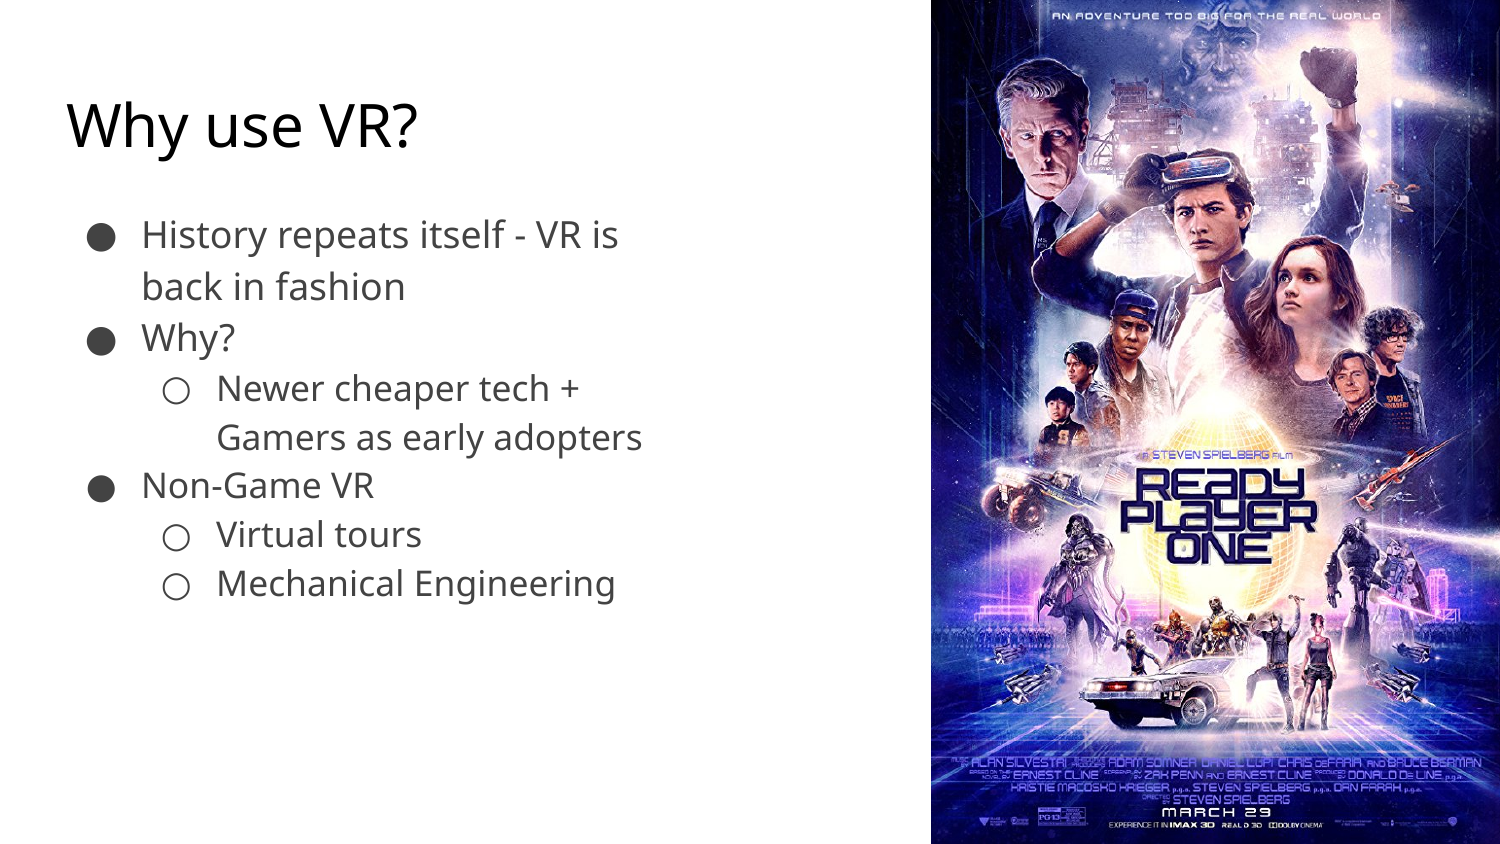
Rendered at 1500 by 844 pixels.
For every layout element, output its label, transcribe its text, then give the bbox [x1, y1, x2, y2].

title Why use VR? [51, 72, 925, 176]
list History repeats itself - VR is back in fashion Why? Newer cheaper tech + Gamers as early adopters Non-Game VR Virtual tours Mechanical Engineering [51, 189, 714, 750]
picture [930, 0, 1500, 844]
